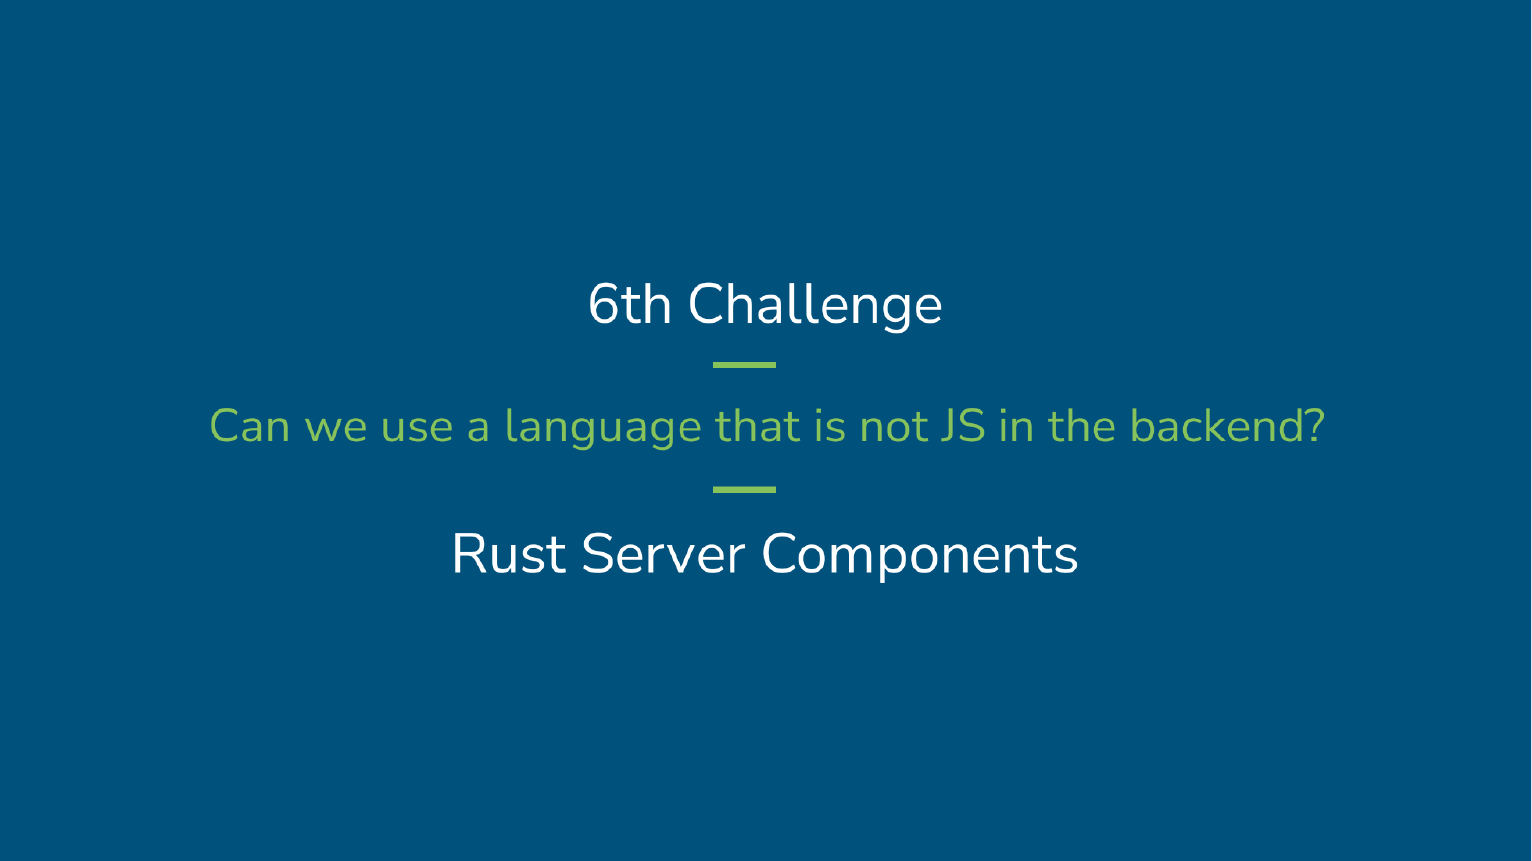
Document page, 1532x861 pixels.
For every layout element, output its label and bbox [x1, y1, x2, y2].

picture [714, 363, 775, 367]
picture [731, 545, 744, 572]
picture [942, 409, 952, 441]
picture [784, 412, 799, 441]
picture [881, 545, 905, 582]
picture [913, 412, 927, 441]
picture [961, 409, 984, 441]
picture [398, 419, 403, 440]
picture [716, 412, 730, 441]
picture [884, 295, 909, 333]
picture [945, 545, 967, 572]
picture [762, 419, 780, 441]
picture [1069, 409, 1088, 440]
picture [456, 534, 485, 572]
picture [622, 288, 640, 323]
picture [493, 545, 508, 572]
picture [759, 295, 780, 323]
picture [1228, 419, 1249, 441]
picture [584, 533, 612, 572]
picture [888, 419, 909, 441]
picture [1296, 409, 1301, 440]
picture [269, 419, 287, 440]
picture [521, 419, 539, 441]
picture [764, 533, 794, 572]
picture [652, 419, 672, 450]
picture [212, 409, 236, 441]
picture [729, 284, 751, 322]
picture [1013, 419, 1031, 440]
picture [799, 545, 824, 572]
picture [1056, 545, 1077, 572]
picture [306, 419, 340, 440]
picture [1139, 419, 1154, 441]
picture [736, 409, 755, 440]
picture [1006, 545, 1028, 572]
picture [790, 284, 801, 323]
picture [646, 284, 669, 322]
picture [591, 283, 617, 323]
picture [1159, 419, 1177, 441]
picture [912, 545, 937, 572]
picture [680, 419, 700, 441]
picture [384, 419, 397, 441]
picture [508, 409, 517, 441]
picture [863, 419, 881, 440]
picture [1094, 419, 1114, 441]
picture [345, 419, 365, 441]
picture [1306, 409, 1323, 431]
picture [854, 295, 876, 322]
picture [1255, 419, 1274, 440]
picture [523, 545, 544, 572]
picture [699, 545, 723, 572]
picture [627, 419, 645, 441]
picture [1049, 412, 1063, 441]
picture [1183, 419, 1200, 441]
picture [602, 419, 620, 441]
picture [714, 487, 775, 492]
picture [410, 419, 426, 441]
picture [1207, 409, 1223, 440]
picture [917, 295, 941, 323]
picture [1033, 537, 1052, 572]
picture [649, 545, 663, 572]
picture [832, 545, 871, 572]
picture [547, 537, 565, 572]
picture [243, 419, 261, 441]
picture [1280, 419, 1295, 441]
picture [509, 545, 515, 572]
picture [823, 295, 847, 323]
picture [974, 545, 998, 572]
picture [1133, 409, 1138, 440]
picture [827, 419, 844, 441]
picture [469, 419, 487, 441]
picture [431, 419, 451, 441]
picture [807, 284, 818, 323]
picture [547, 419, 565, 440]
picture [572, 419, 593, 450]
picture [668, 545, 694, 572]
picture [618, 545, 642, 572]
picture [691, 283, 721, 323]
